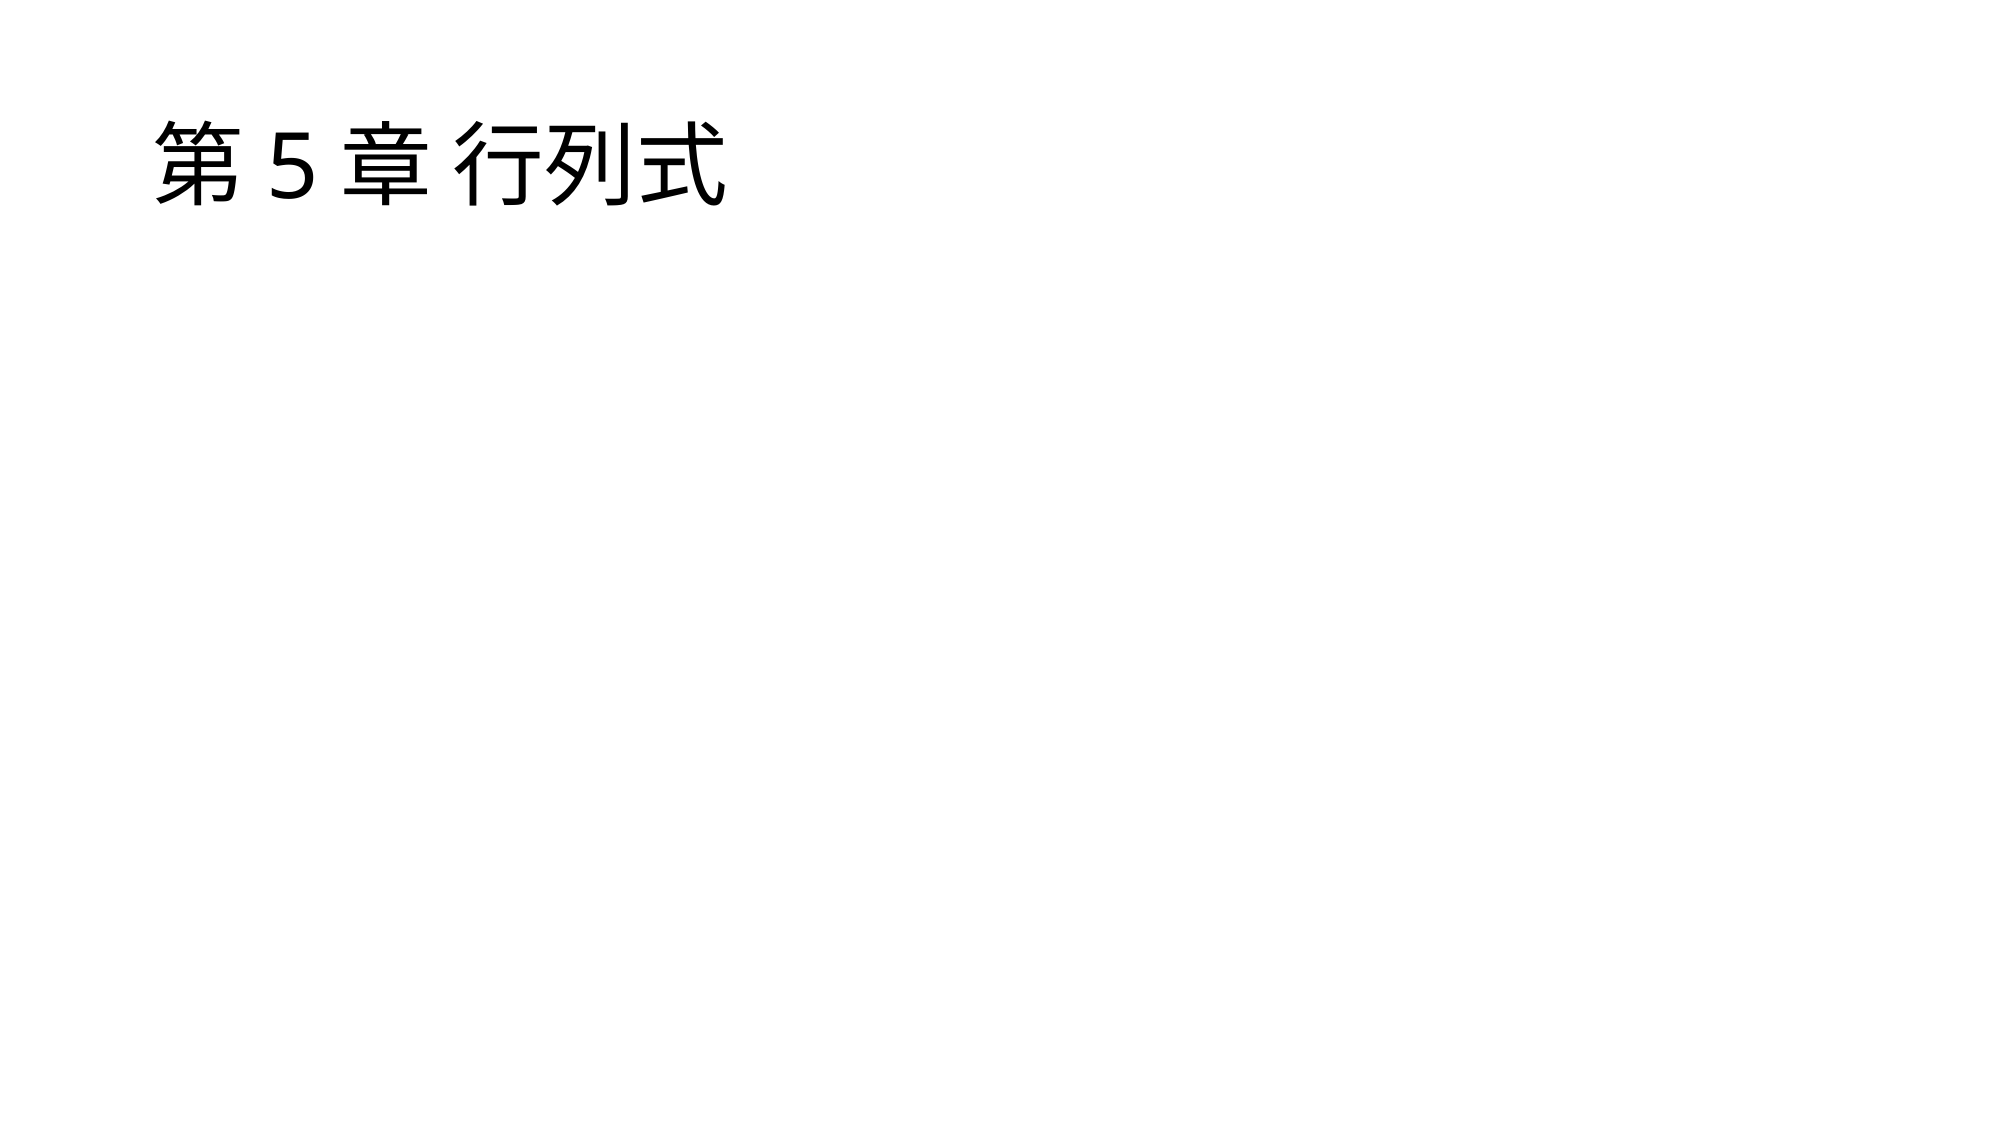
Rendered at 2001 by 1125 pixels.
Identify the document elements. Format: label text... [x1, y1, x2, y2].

title 第5章 行列式 [137, 59, 1863, 278]
